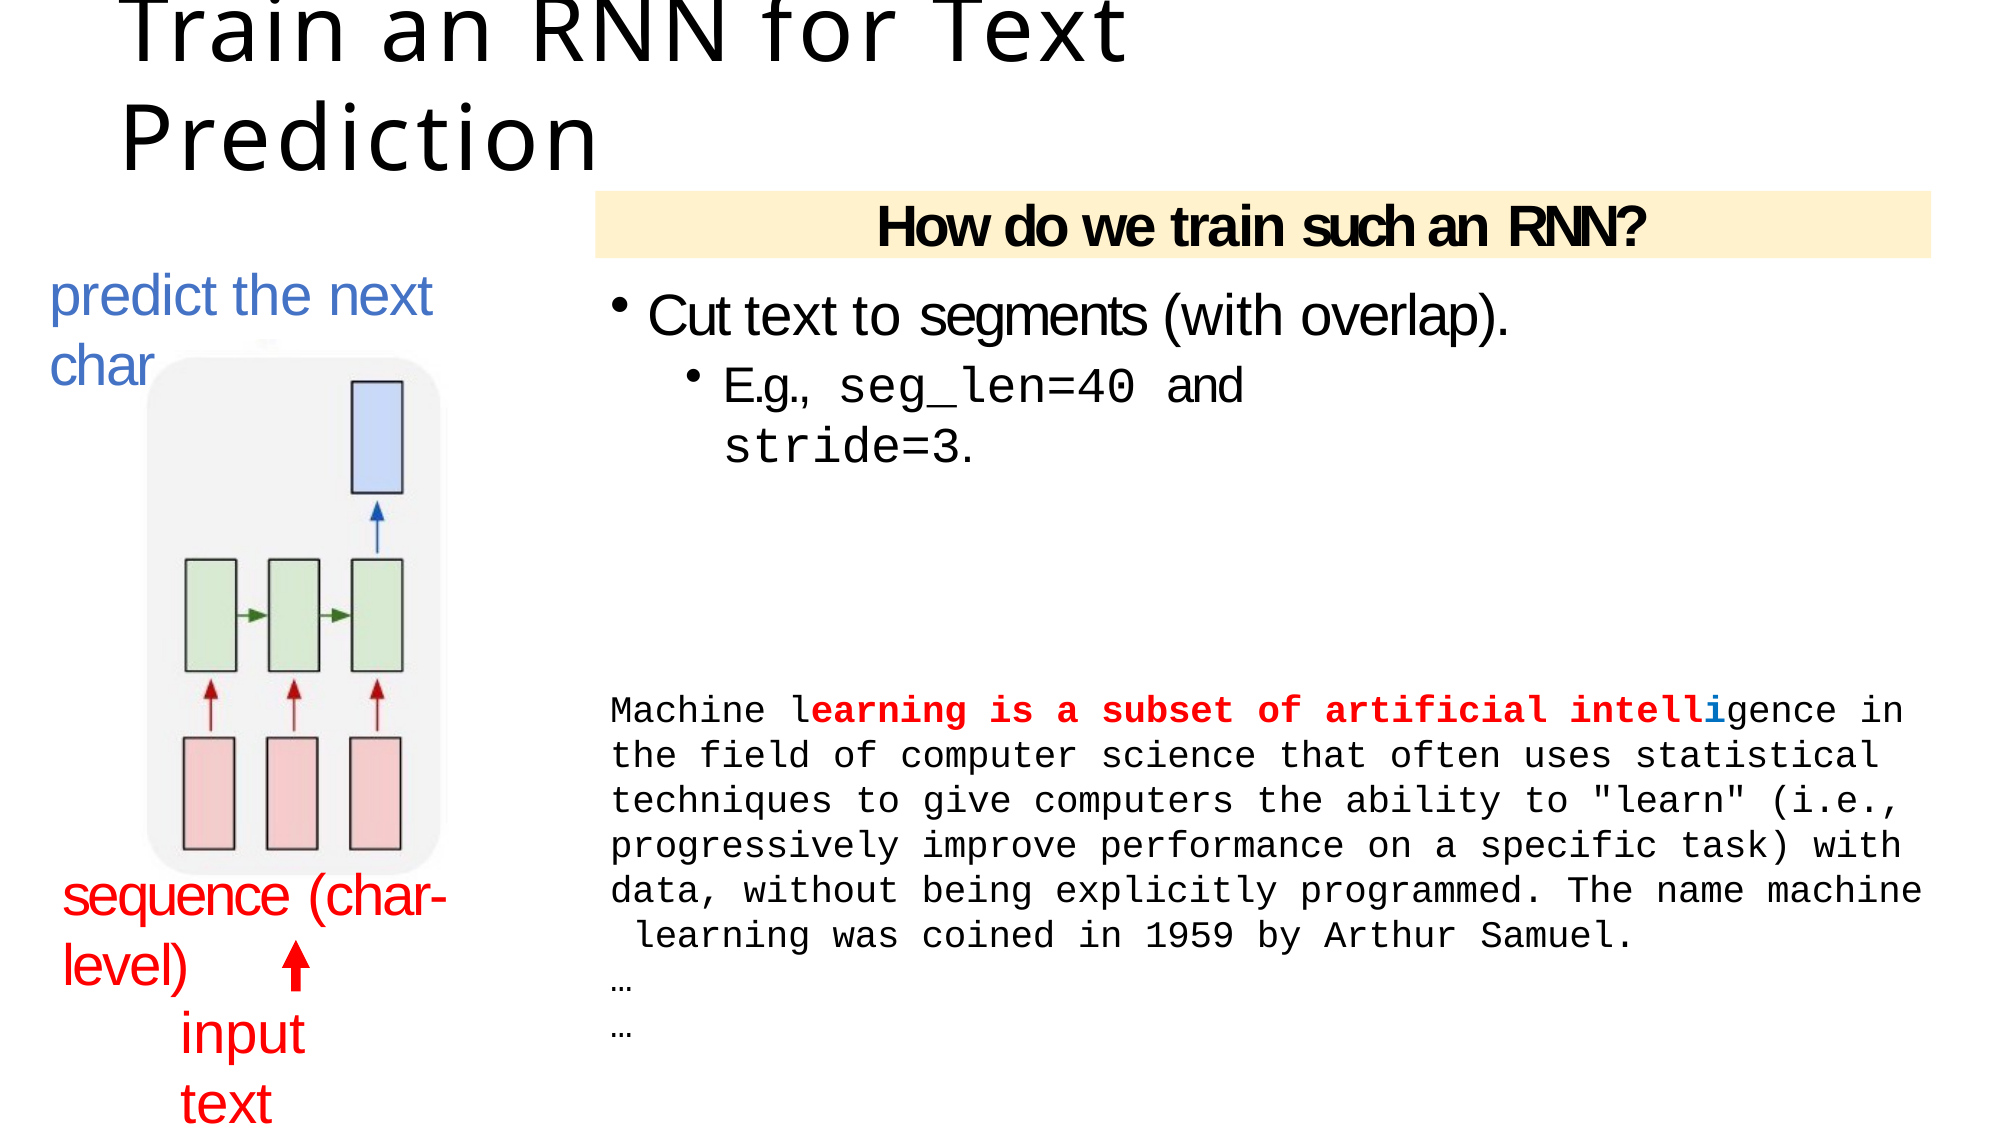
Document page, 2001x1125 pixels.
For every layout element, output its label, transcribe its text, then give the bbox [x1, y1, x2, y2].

text_box How do we train such an RNN? [595, 190, 1932, 259]
text_box predict the next char [47, 254, 545, 397]
title Train an RNN for Text Prediction [116, 0, 1629, 190]
text_box [140, 397, 449, 855]
text_box sequence (char-level) [60, 855, 570, 998]
text_box [281, 939, 310, 992]
text_box input text [178, 998, 414, 1125]
text_box Machine learning is a subset of artificial intelligence in the field of computer science that often uses statistical techniques to give computers the ability to "learn" (i.e., progressively improve performance on a specific task) with data, without being explicitly programmed. The name machine learning was coined in 1959 by Arthur Samuel. … … [608, 683, 1934, 1045]
text_box Cut text to segments (with overlap). E.g., seg_len=40 and stride=3. [608, 269, 1529, 472]
